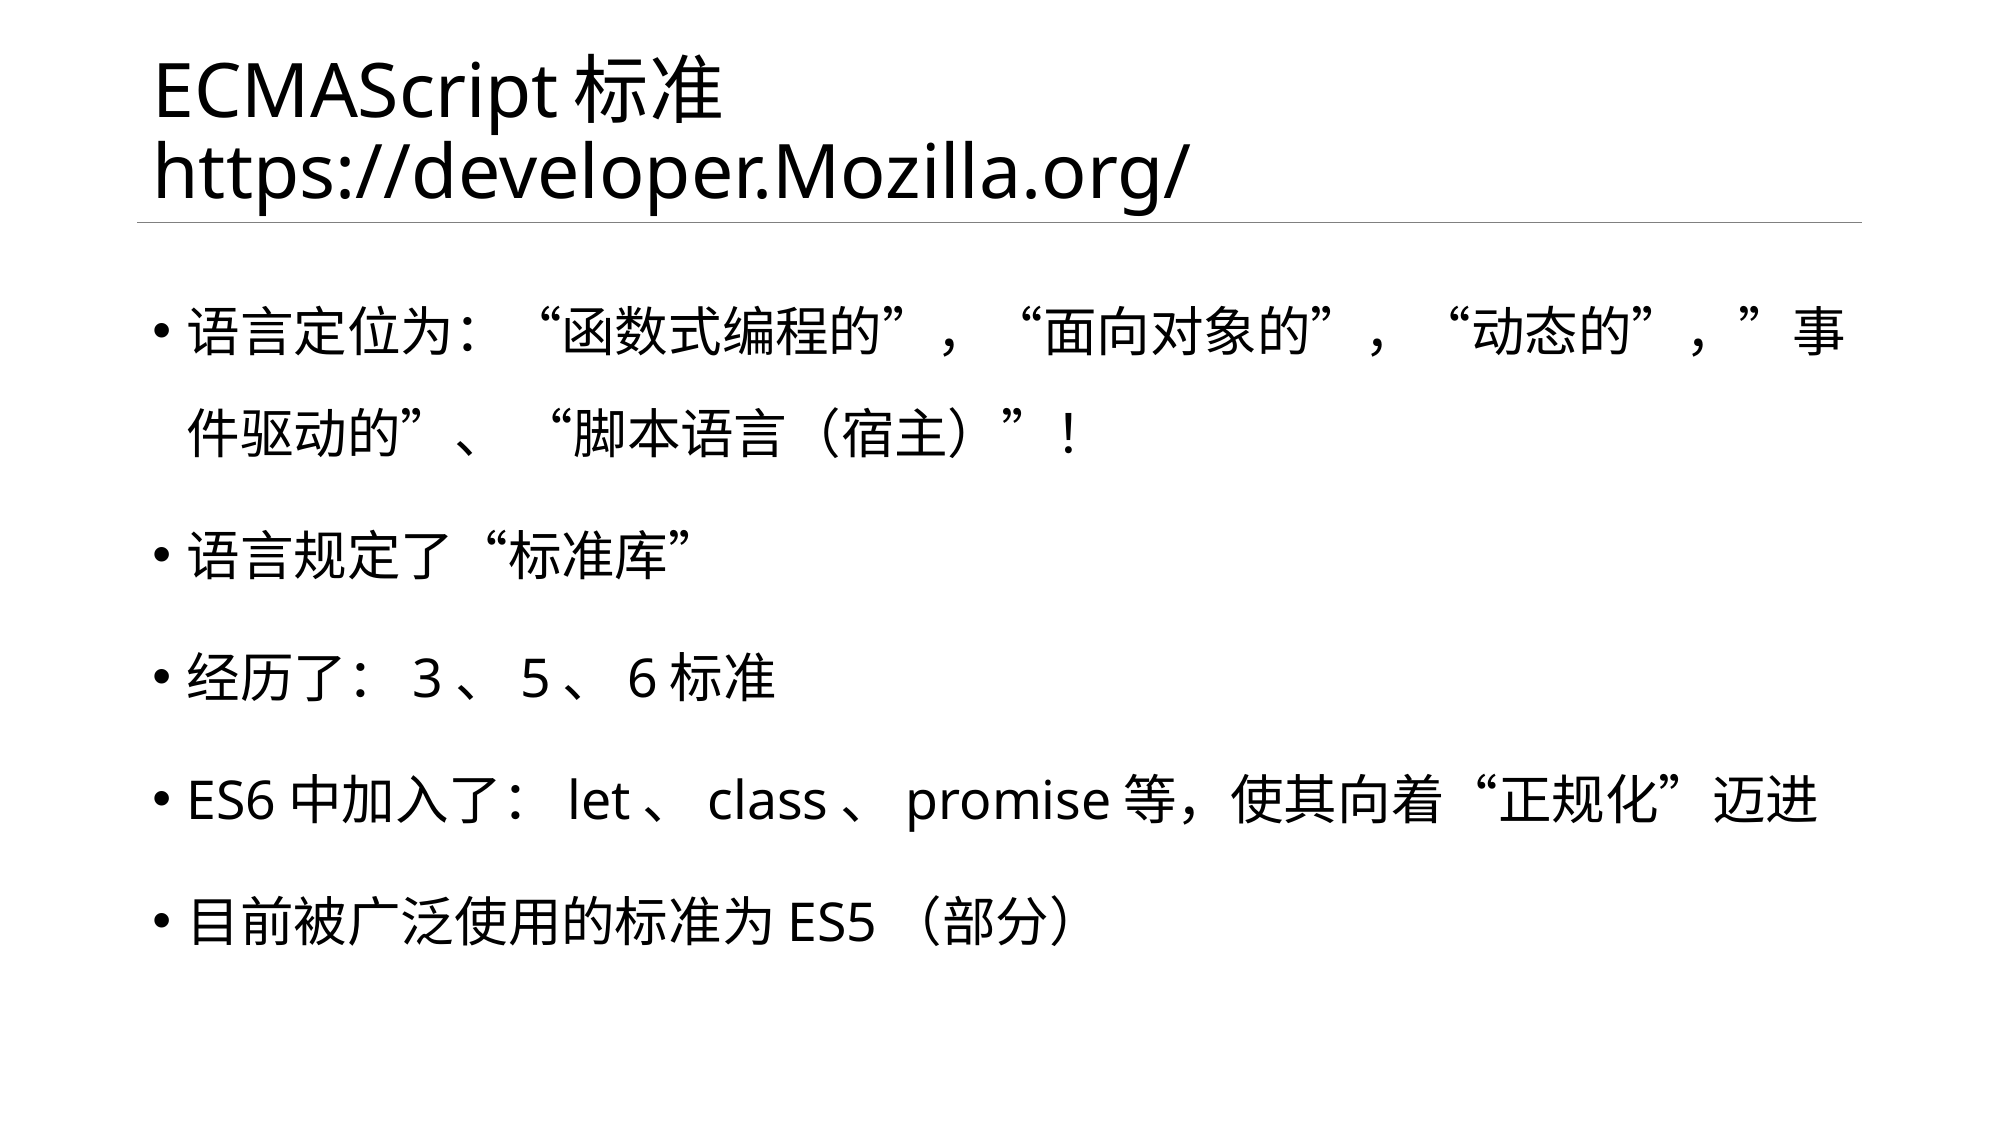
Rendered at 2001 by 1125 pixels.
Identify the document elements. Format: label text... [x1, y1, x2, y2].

list 语言定位为：“函数式编程的”，“面向对象的”，“动态的”，”事件驱动的”、 “脚本语言（宿主）”！ 语言规定了“标准库” 经历了：3、5、6标准 ES6中加入了：let、class、promise等，使其向着“正规化”迈进 目前被广泛使用的标准为ES5（部分） [137, 251, 1863, 1014]
title ECMAScript标准 https://developer.Mozilla.org/ [137, 44, 1863, 223]
